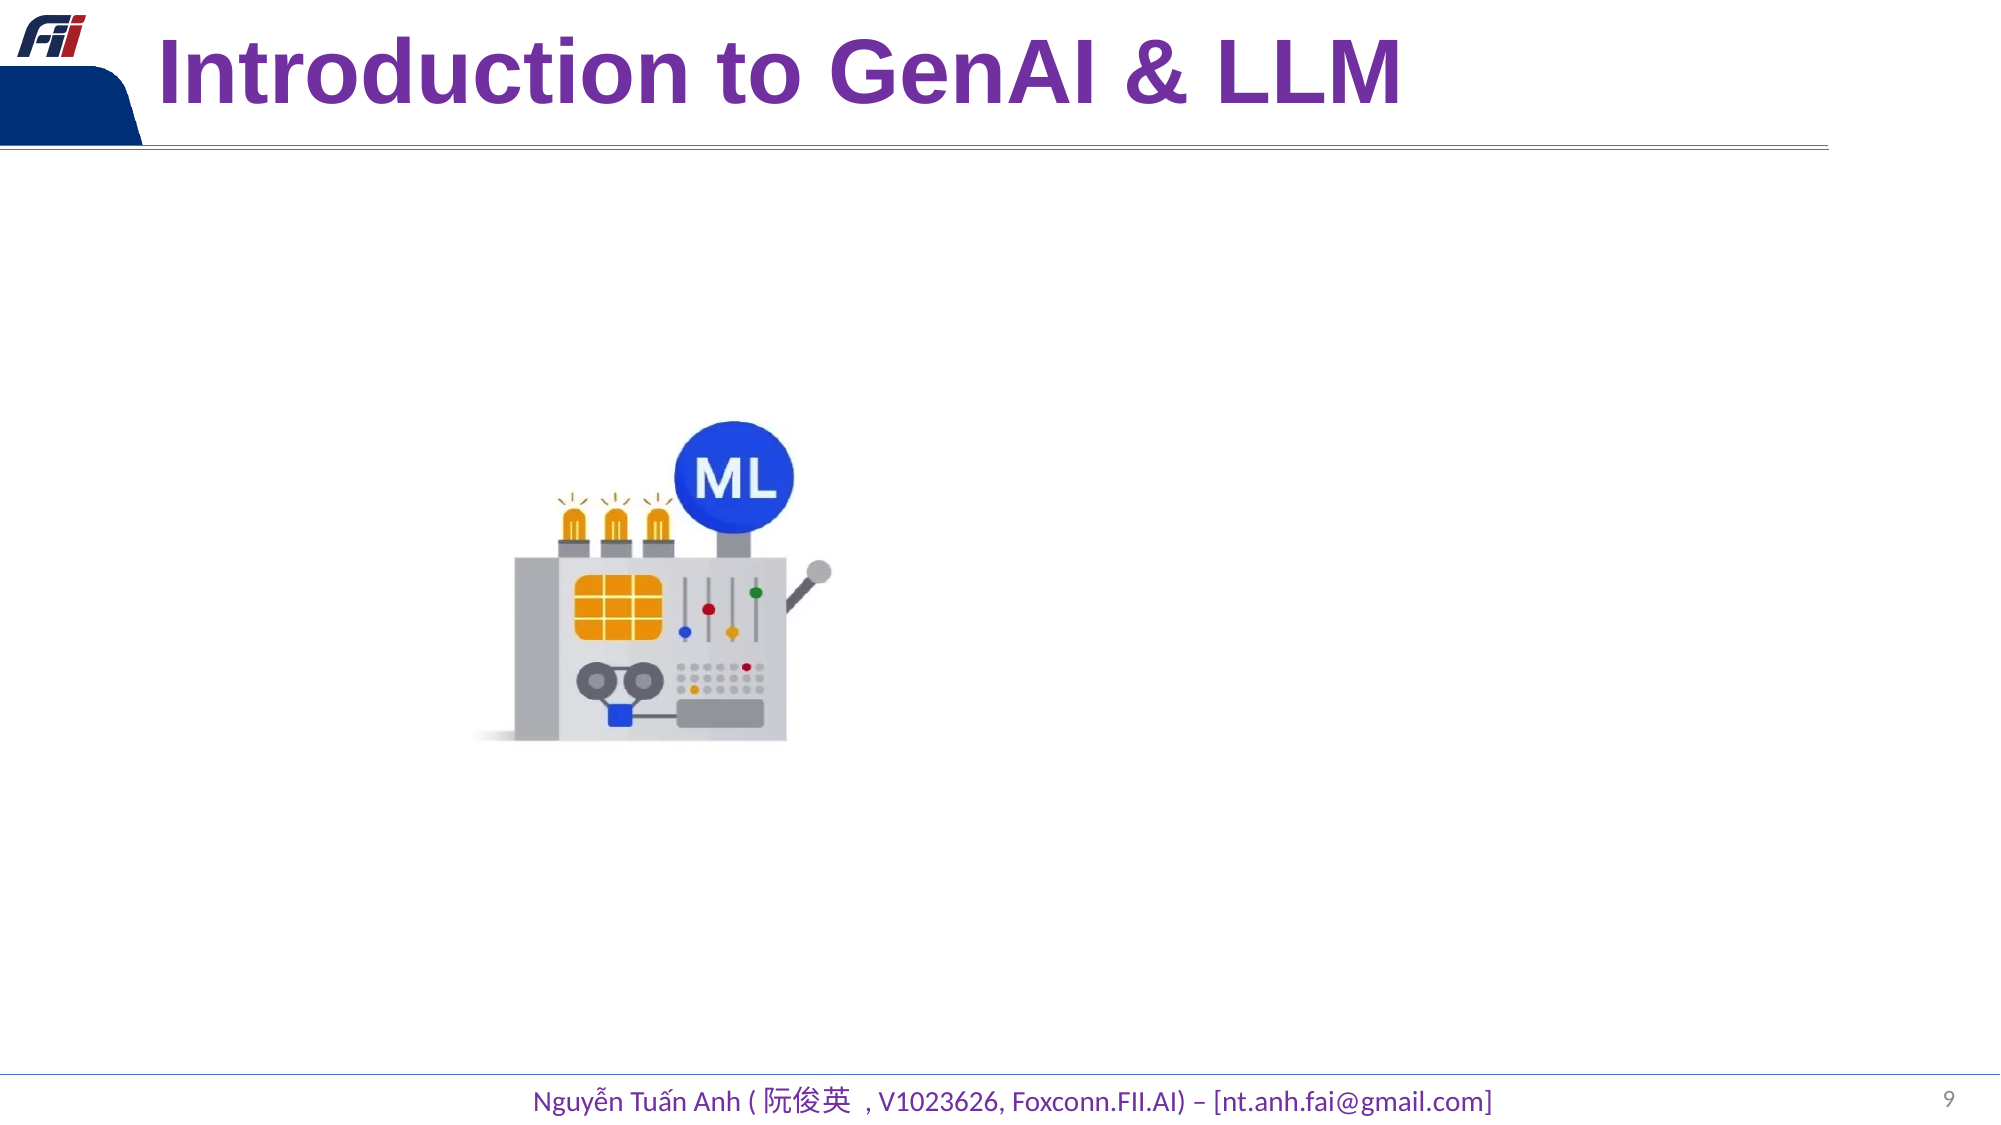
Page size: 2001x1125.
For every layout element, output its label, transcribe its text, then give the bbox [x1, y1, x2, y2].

slide_number 9 [1807, 1074, 1971, 1121]
picture [0, 66, 143, 145]
title Introduction to GenAI & LLM [142, 5, 1945, 143]
picture [17, 15, 86, 57]
picture [205, 161, 1911, 1062]
